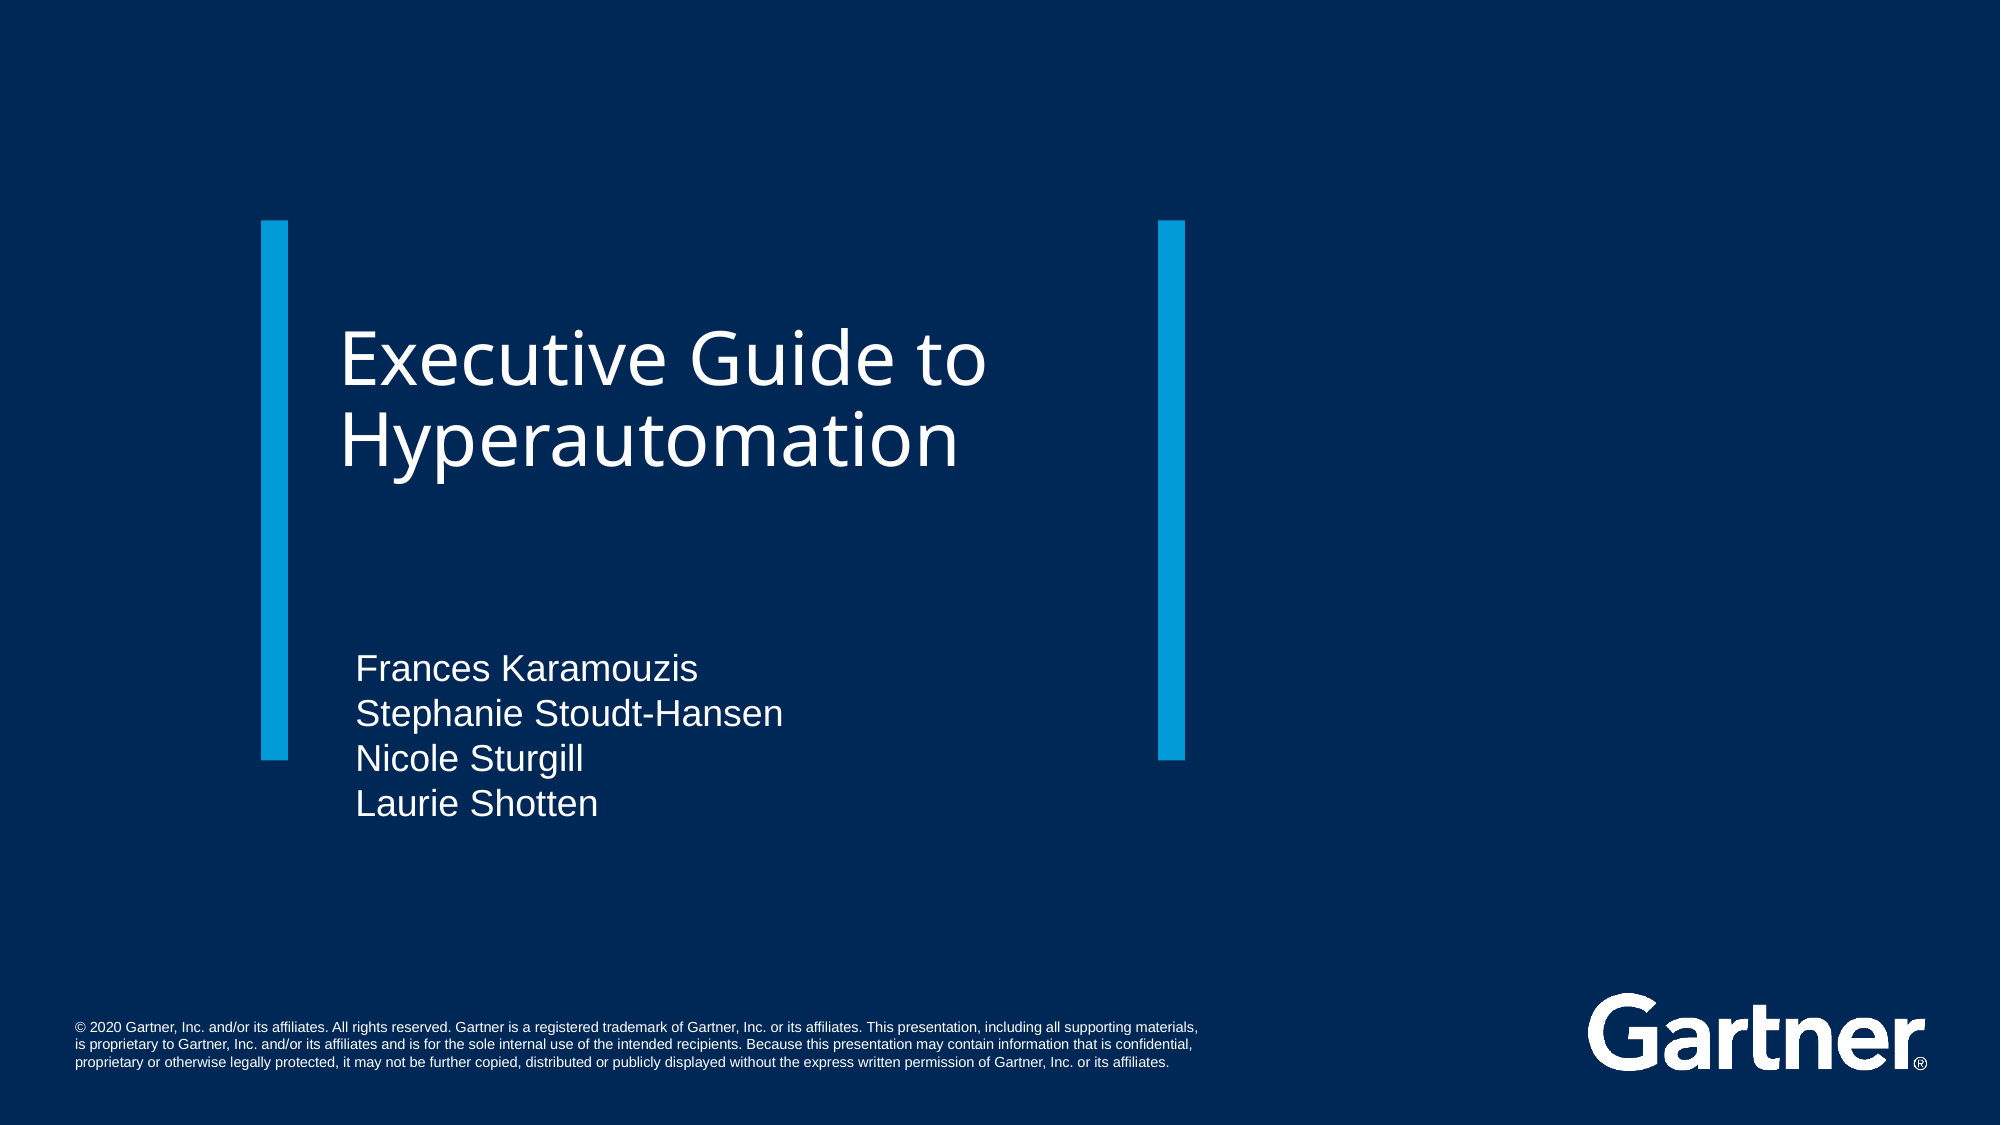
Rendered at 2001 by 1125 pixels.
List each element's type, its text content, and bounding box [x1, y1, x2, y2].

picture [1588, 993, 1927, 1071]
subtitle Frances Karamouzis Stephanie Stoudt-Hansen Nicole Sturgill Laurie Shotten [355, 644, 1101, 827]
title Executive Guide to Hyperautomation [338, 283, 1119, 611]
